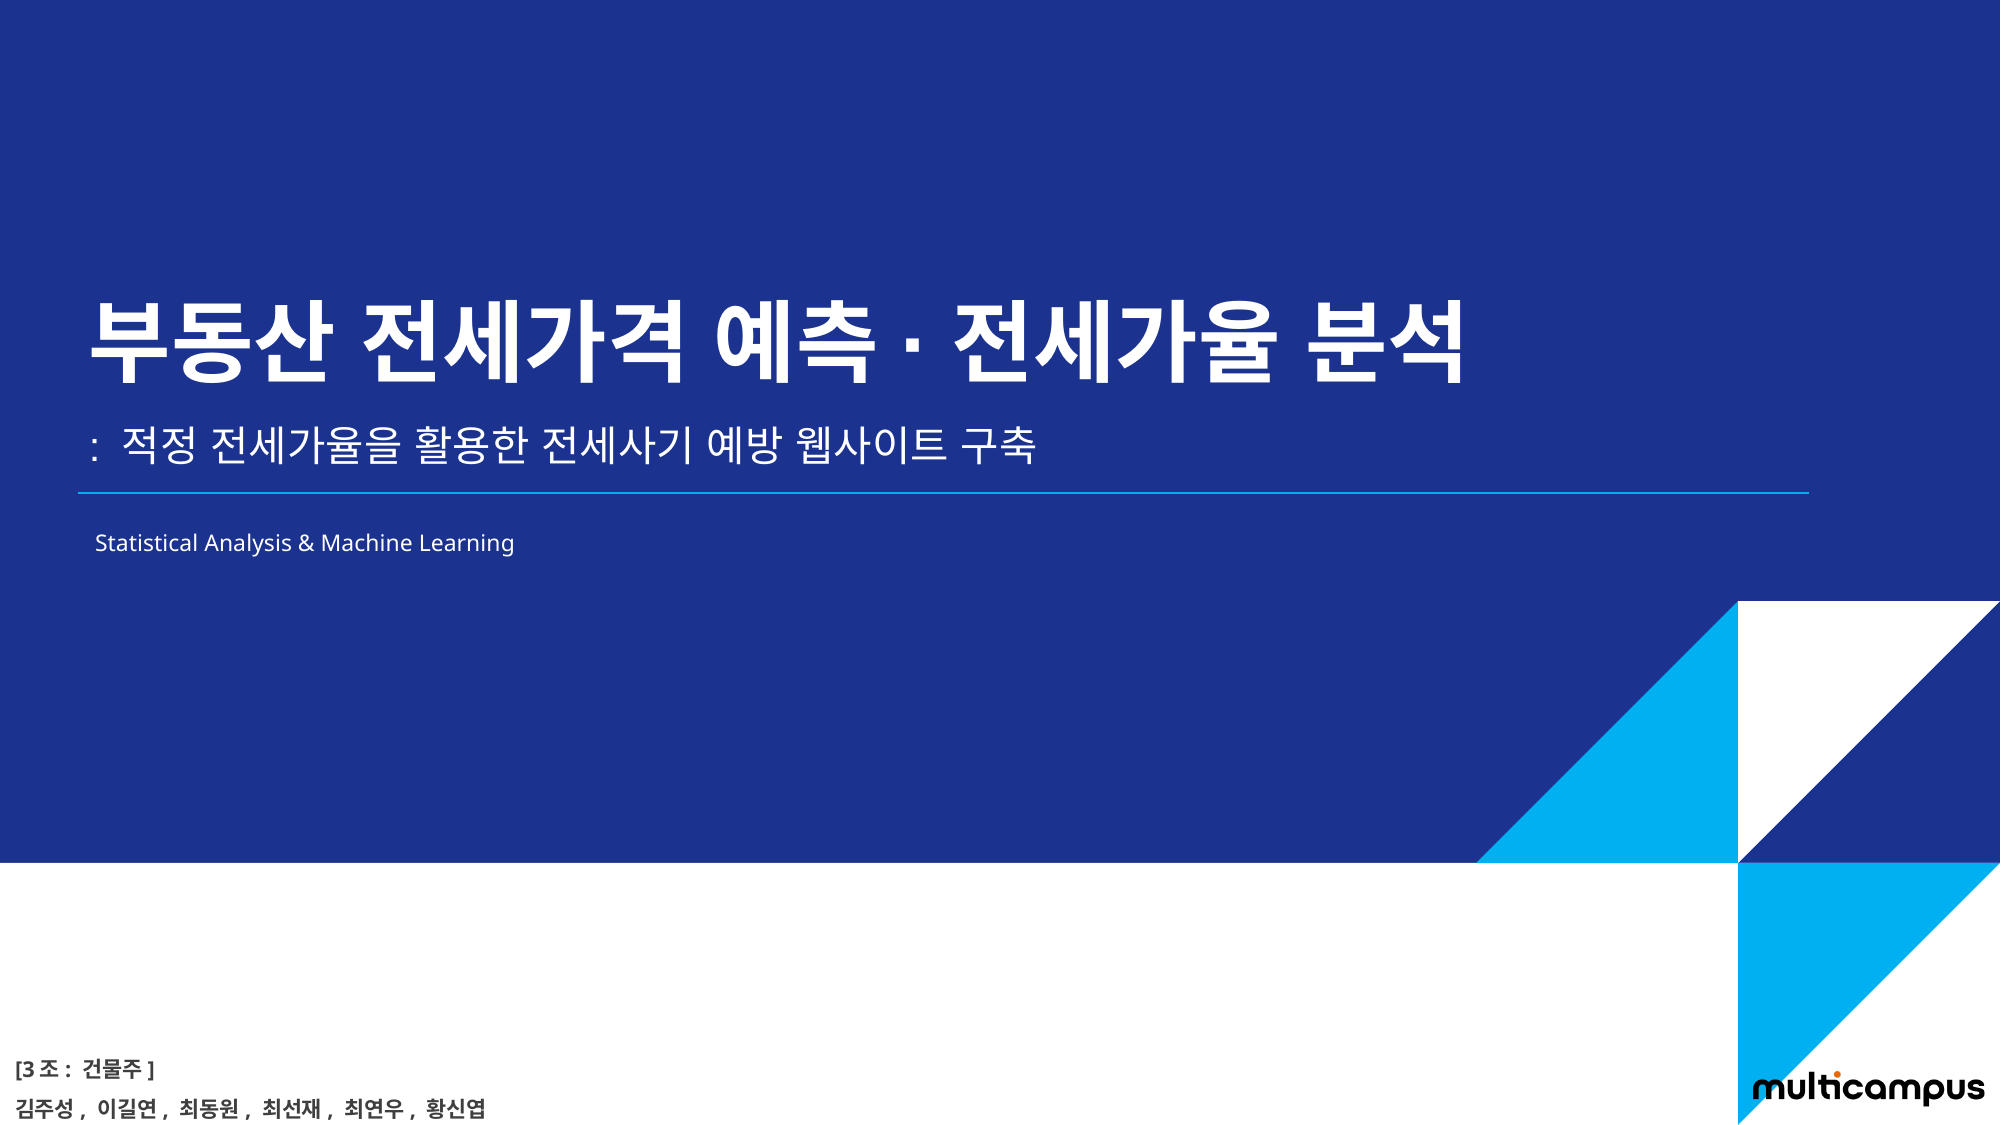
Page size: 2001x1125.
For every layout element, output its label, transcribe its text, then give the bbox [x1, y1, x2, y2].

text_box [3조: 건물주] 김주성, 이길연, 최동원, 최선재, 최연우, 황신엽 [0, 1035, 505, 1125]
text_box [1475, 600, 2000, 1125]
text_box 머신 러닝 [82, 496, 1807, 500]
picture [1754, 1070, 1985, 1108]
text_box 부동산 전세가격 예측·전세가율 분석 인 : 적정 전세가율을 활용한 전세사기 예방 웹사이트 구축 Statistical Analysis & Machine Learning [73, 278, 1813, 564]
text_box [0, 862, 1470, 1125]
